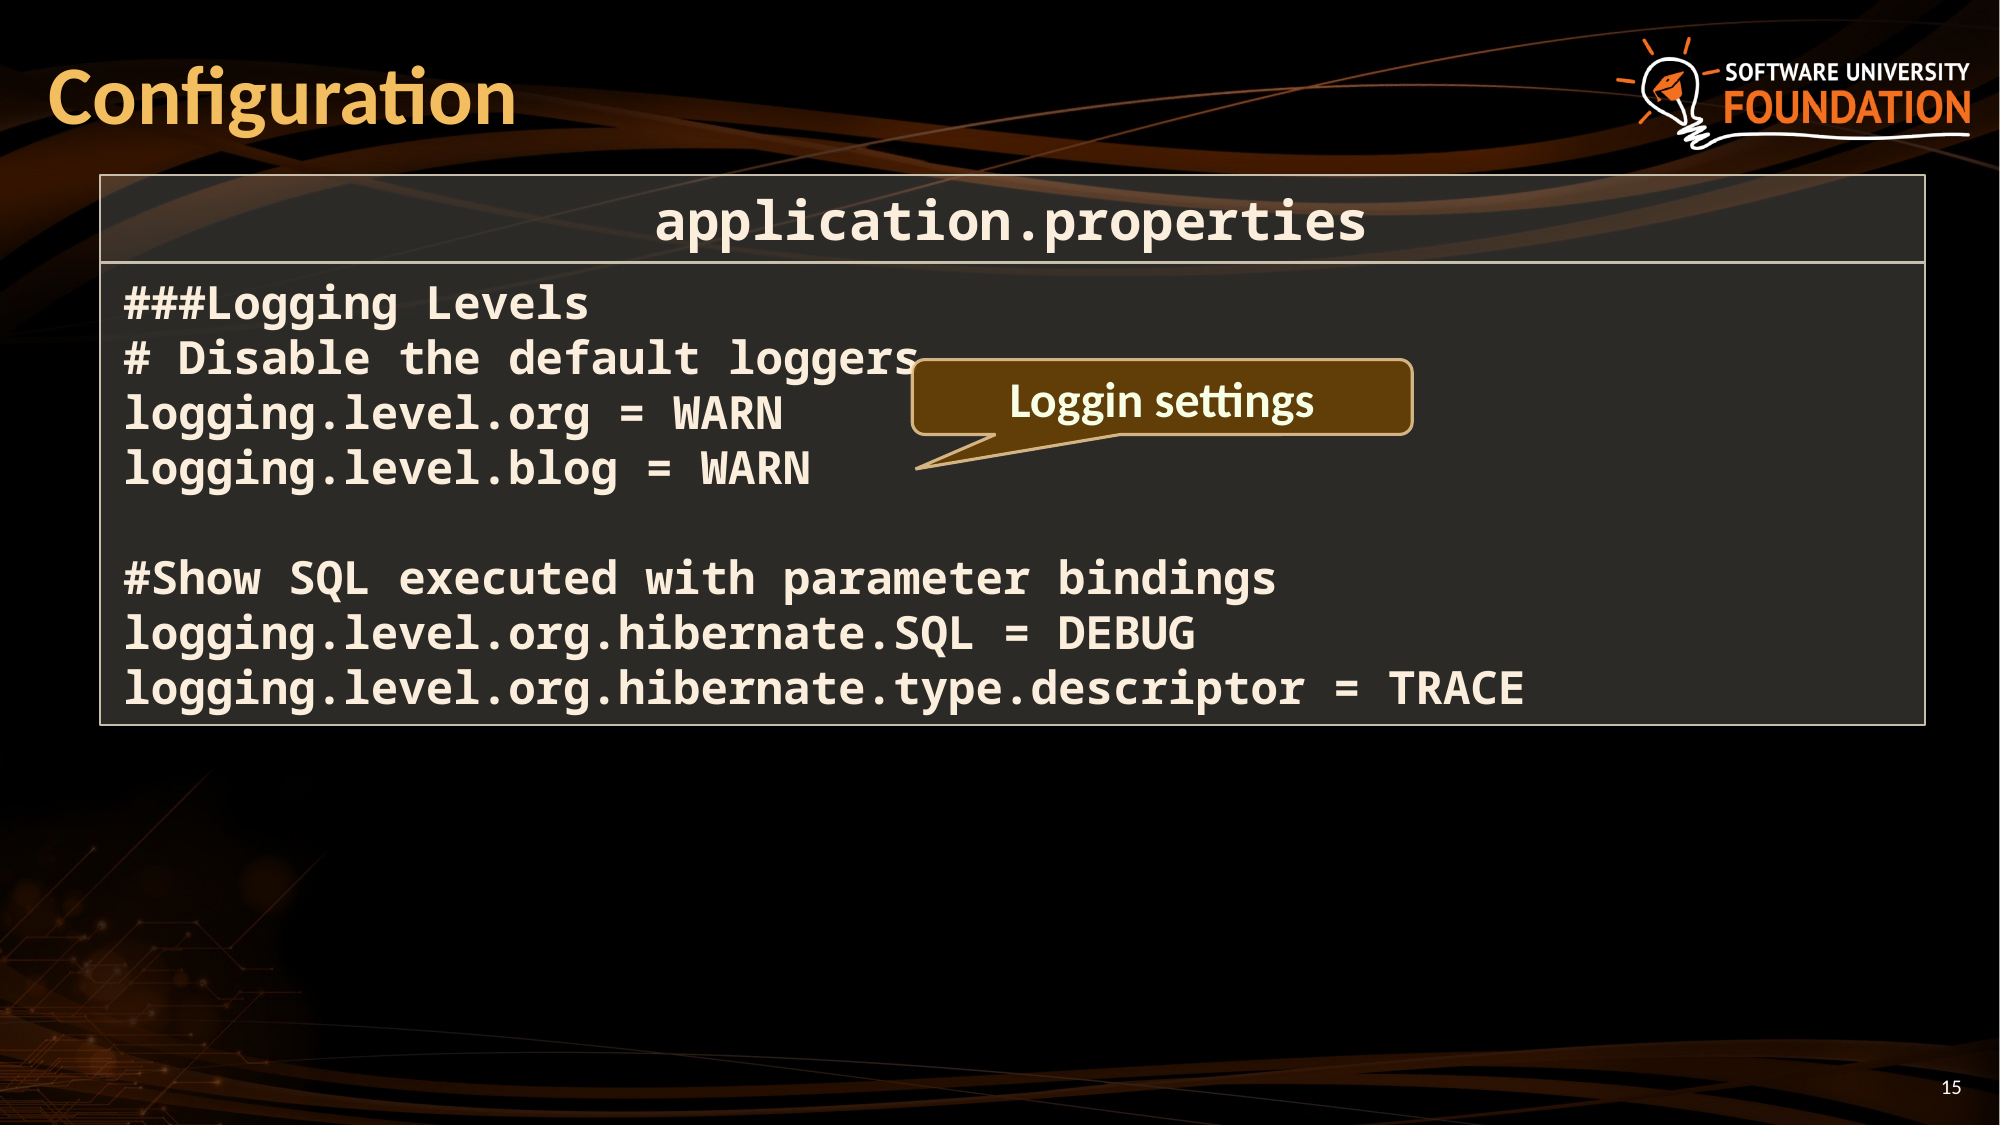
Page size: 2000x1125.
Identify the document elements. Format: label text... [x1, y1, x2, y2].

picture [0, 0, 2000, 1125]
title Configuration [30, 6, 1602, 189]
text_box Loggin settings [911, 358, 1414, 471]
text_box ###Logging Levels # Disable the default loggers logging.level.org = WARN logging.level.blog = WARN #Show SQL executed with parameter bindings logging.level.org.hibernate.SQL = DEBUG logging.level.org.hibernate.type.descriptor = TRACE [99, 264, 1925, 726]
text_box application.properties [99, 174, 1925, 264]
slide_number 15 [1897, 1070, 1968, 1103]
